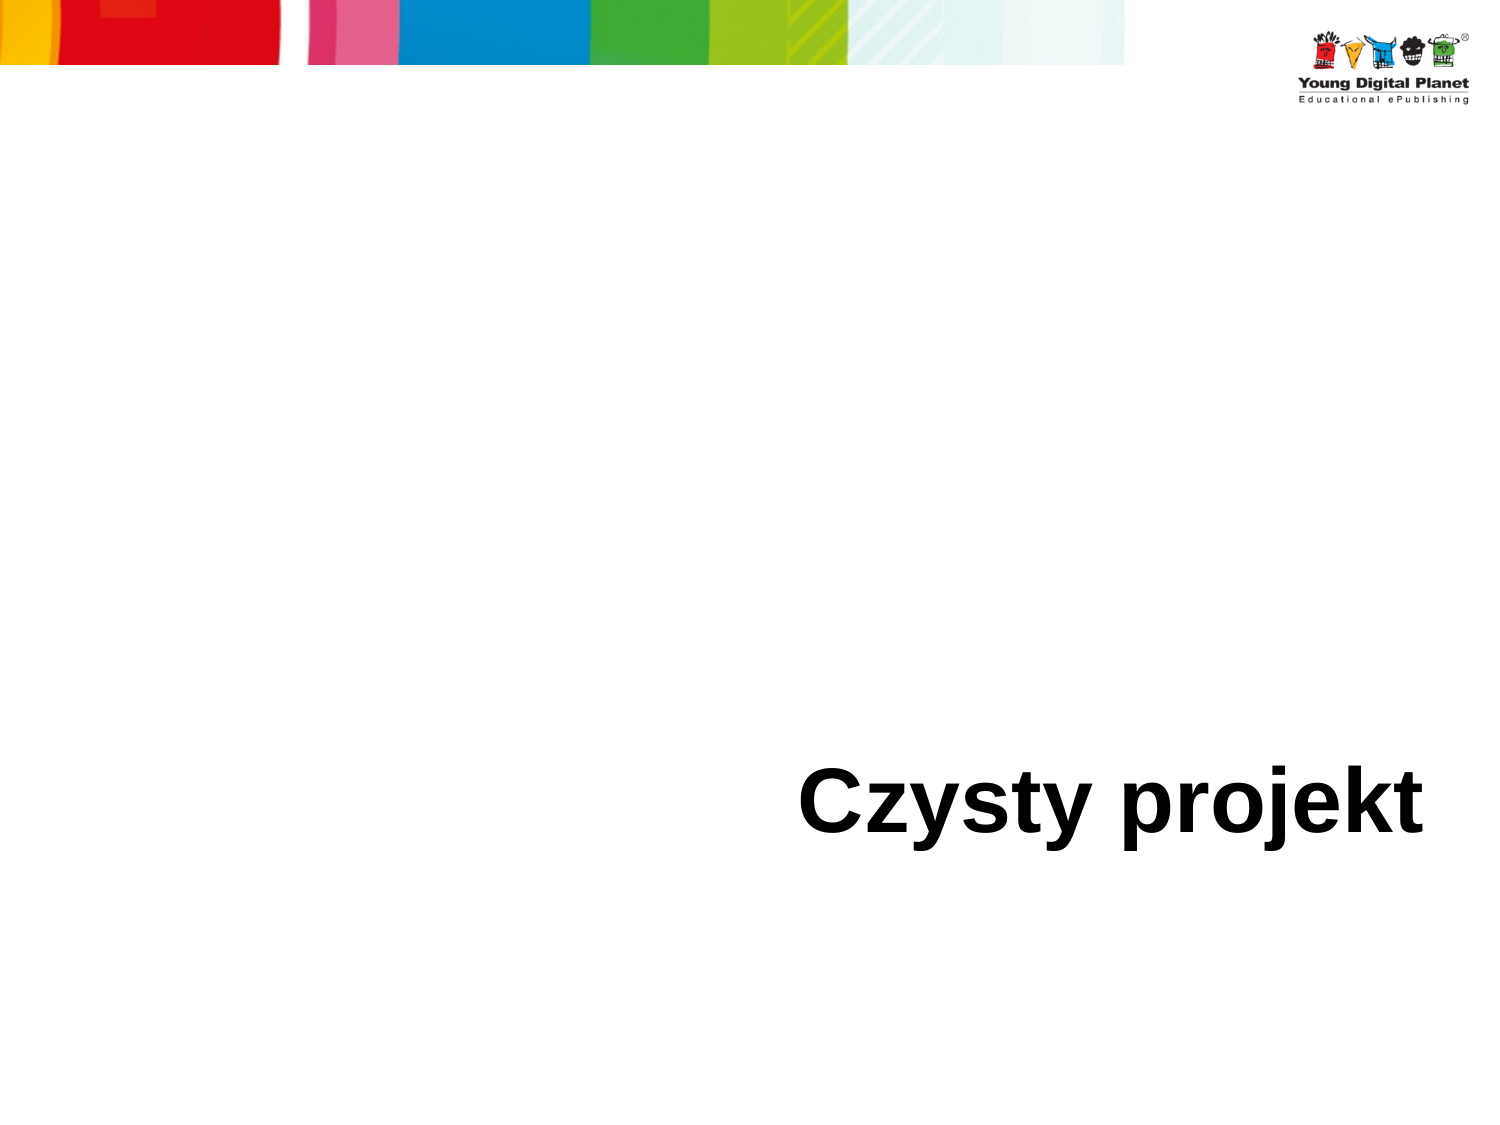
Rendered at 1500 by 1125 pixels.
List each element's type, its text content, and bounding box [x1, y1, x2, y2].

title Czysty projekt [75, 740, 1425, 1013]
picture [0, 0, 401, 65]
picture [589, 0, 1500, 126]
